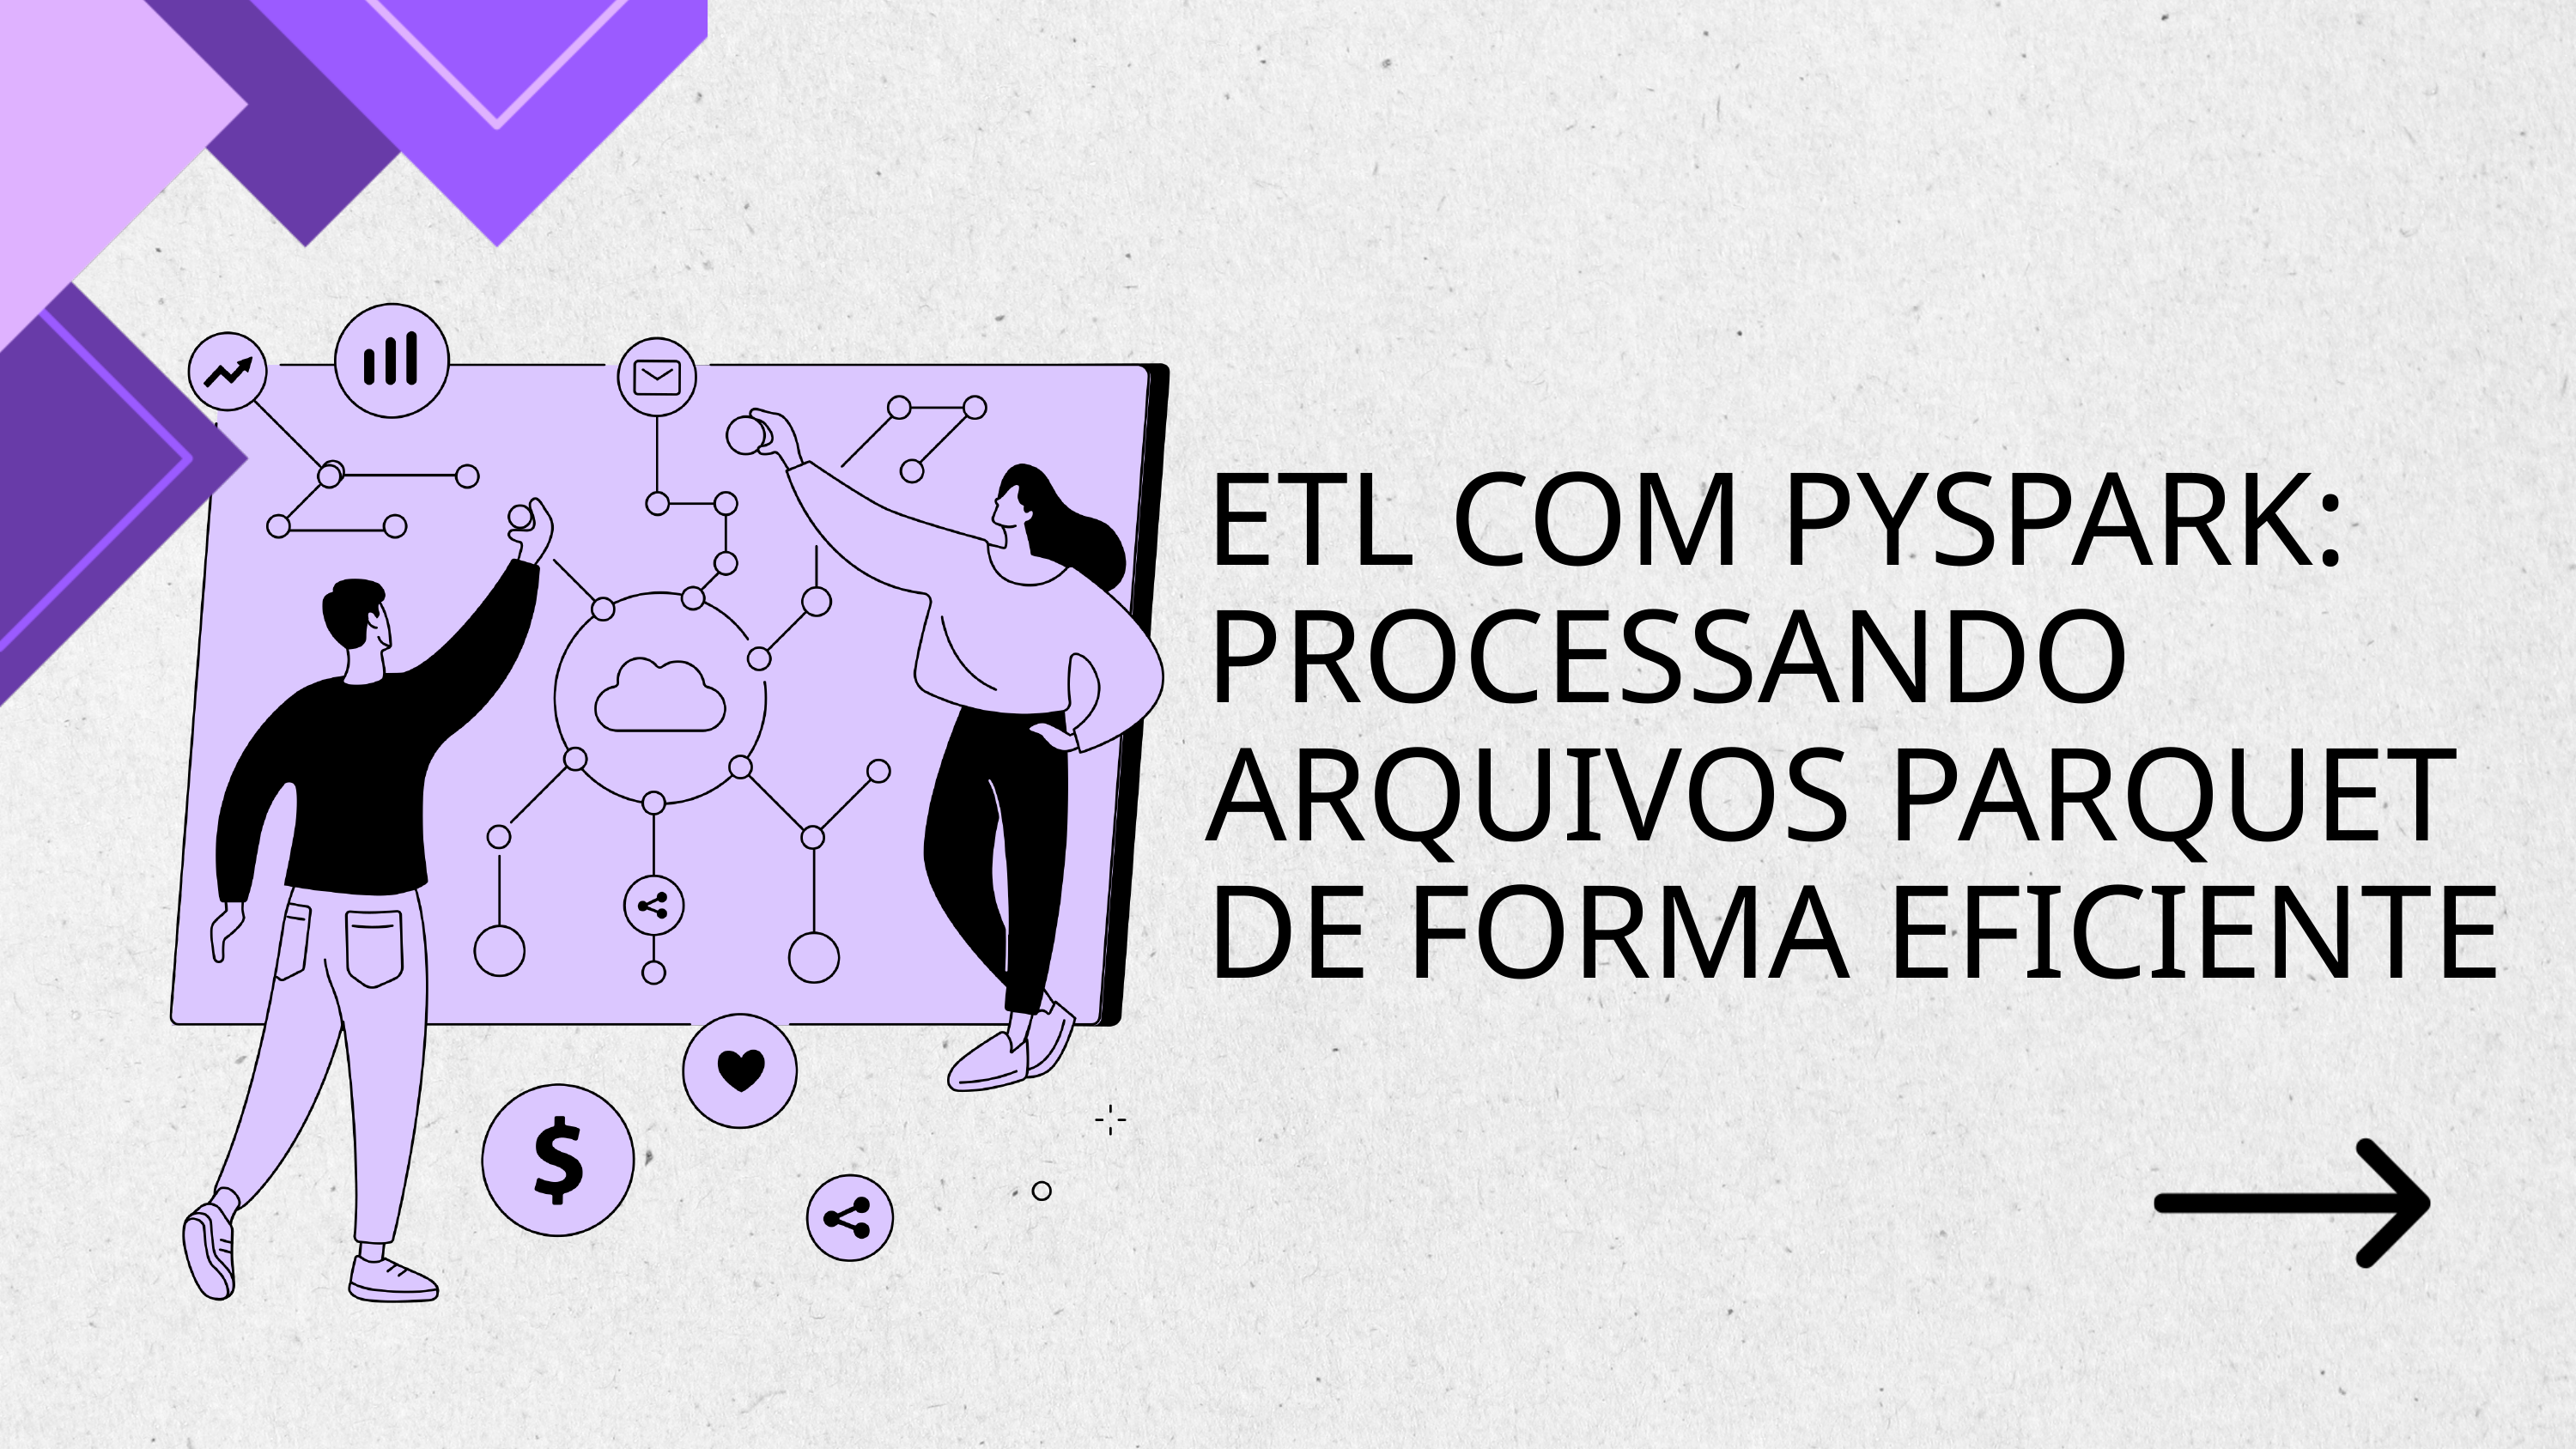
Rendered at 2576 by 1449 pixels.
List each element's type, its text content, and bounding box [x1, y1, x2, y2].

text_box [169, 299, 1170, 1304]
text_box ETL COM PYSPARK: PROCESSANDO ARQUIVOS PARQUET DE FORMA EFICIENTE [1205, 452, 2510, 1004]
text_box [0, 0, 2576, 1449]
text_box [2154, 1137, 2432, 1270]
text_box [0, 0, 708, 708]
